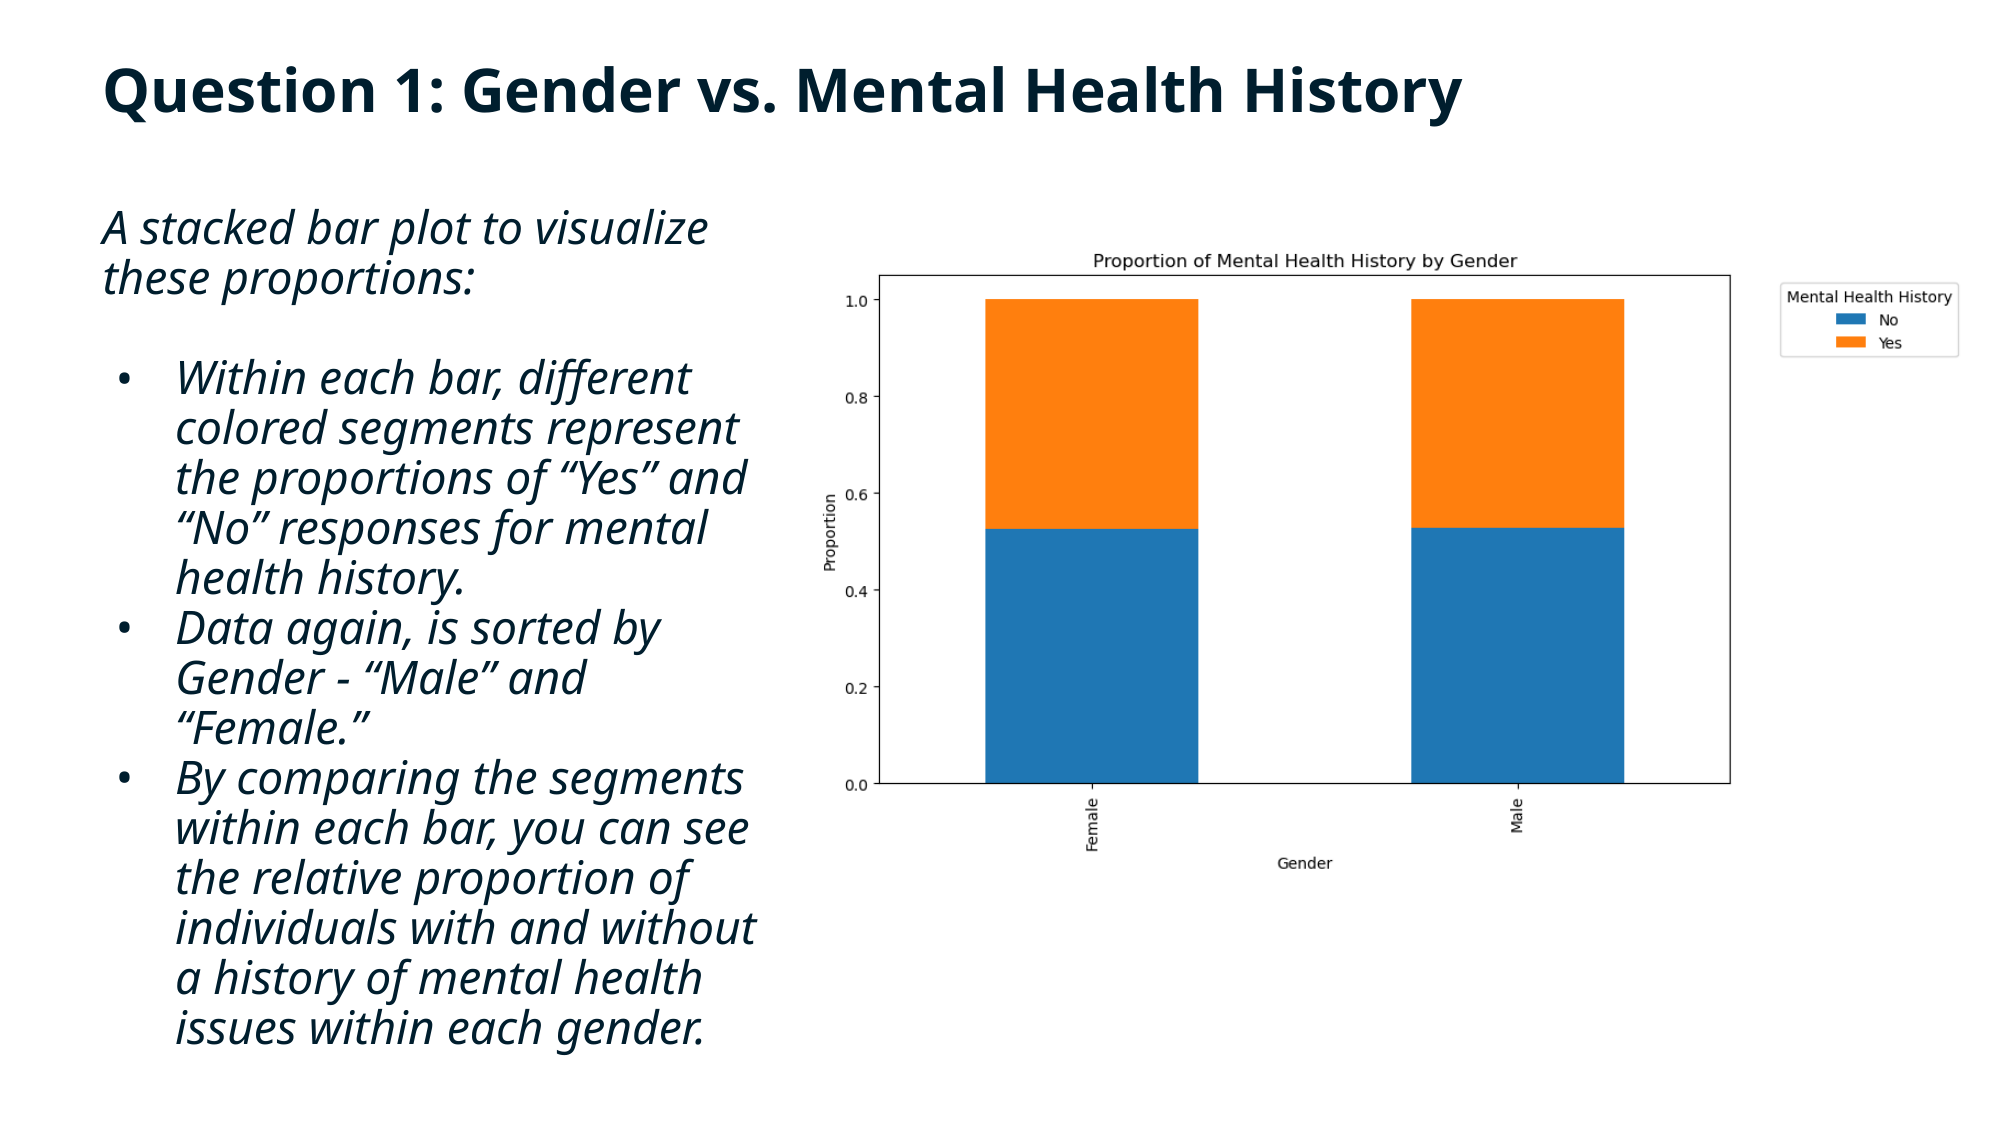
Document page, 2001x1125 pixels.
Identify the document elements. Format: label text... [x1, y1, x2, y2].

list A stacked bar plot to visualize these proportions: Within each bar, different colored segments represent the proportions of “Yes” and “No” responses for mental health history. Data again, is sorted by Gender - “Male” and “Female.” By comparing the segments within each bar, you can see the relative proportion of individuals with and without a history of mental health issues within each gender. [87, 197, 794, 1066]
picture [812, 243, 1970, 882]
title Question 1: Gender vs. Mental Health History [87, 33, 1880, 154]
